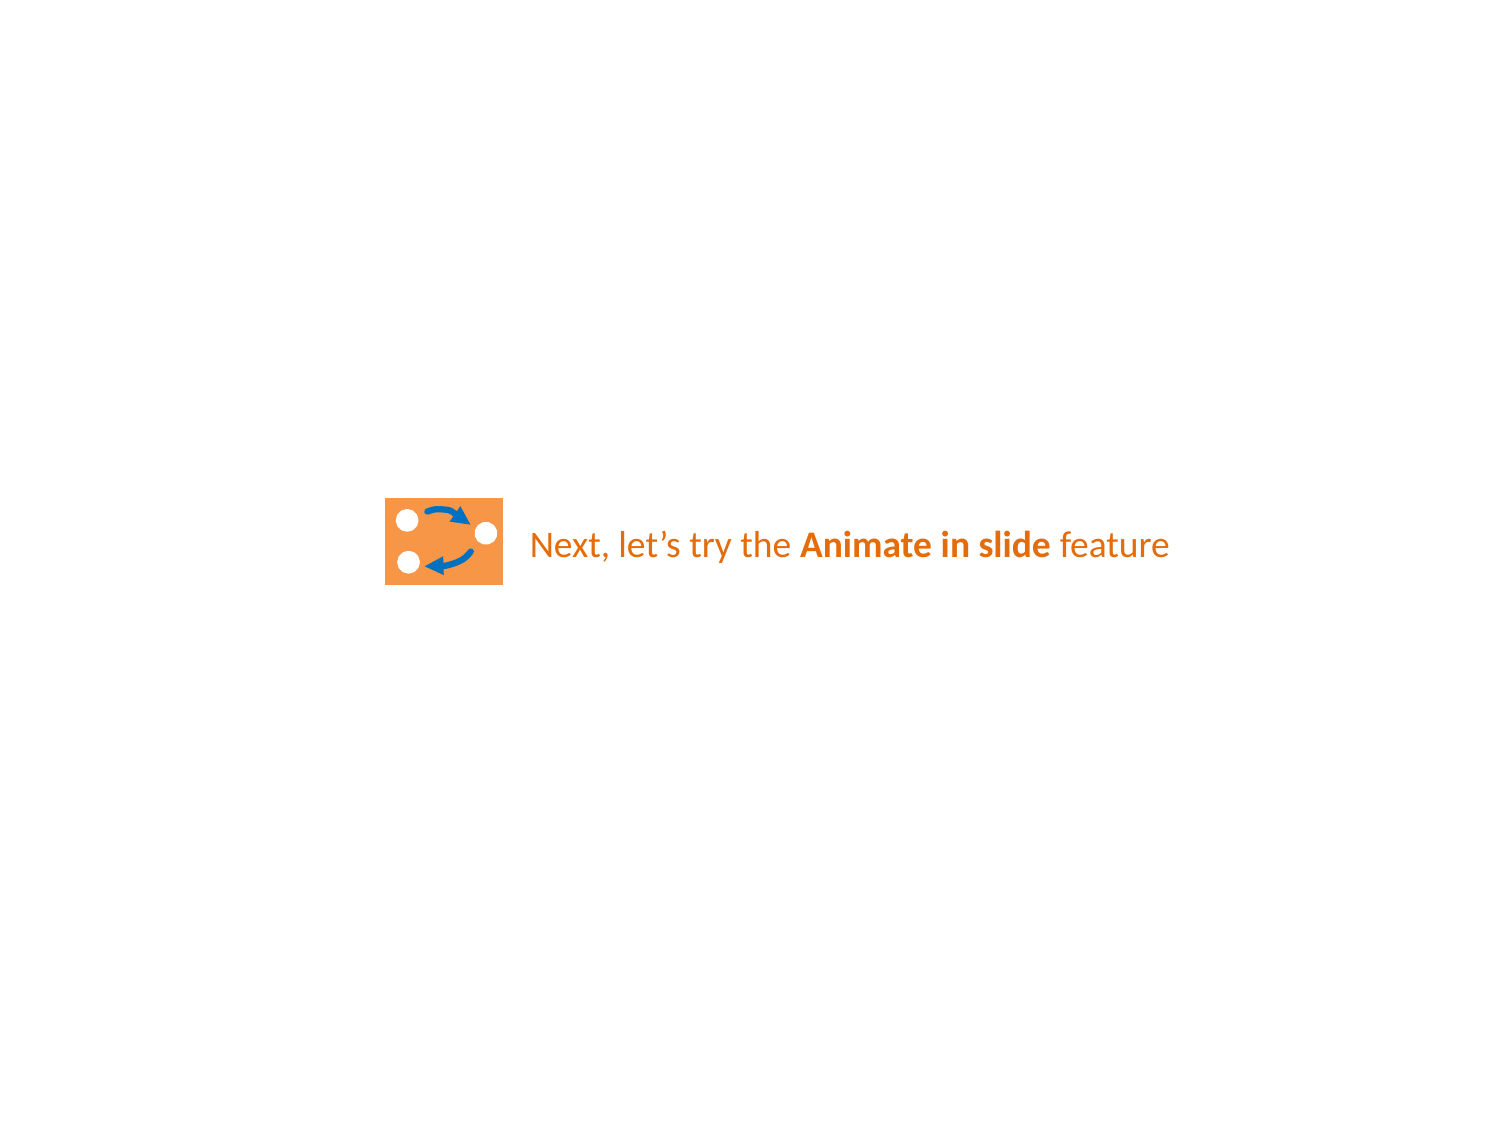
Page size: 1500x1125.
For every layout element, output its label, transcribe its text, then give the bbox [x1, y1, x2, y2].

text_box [375, 487, 514, 626]
text_box Next, let’s try the Animate in slide feature [519, 512, 1225, 573]
